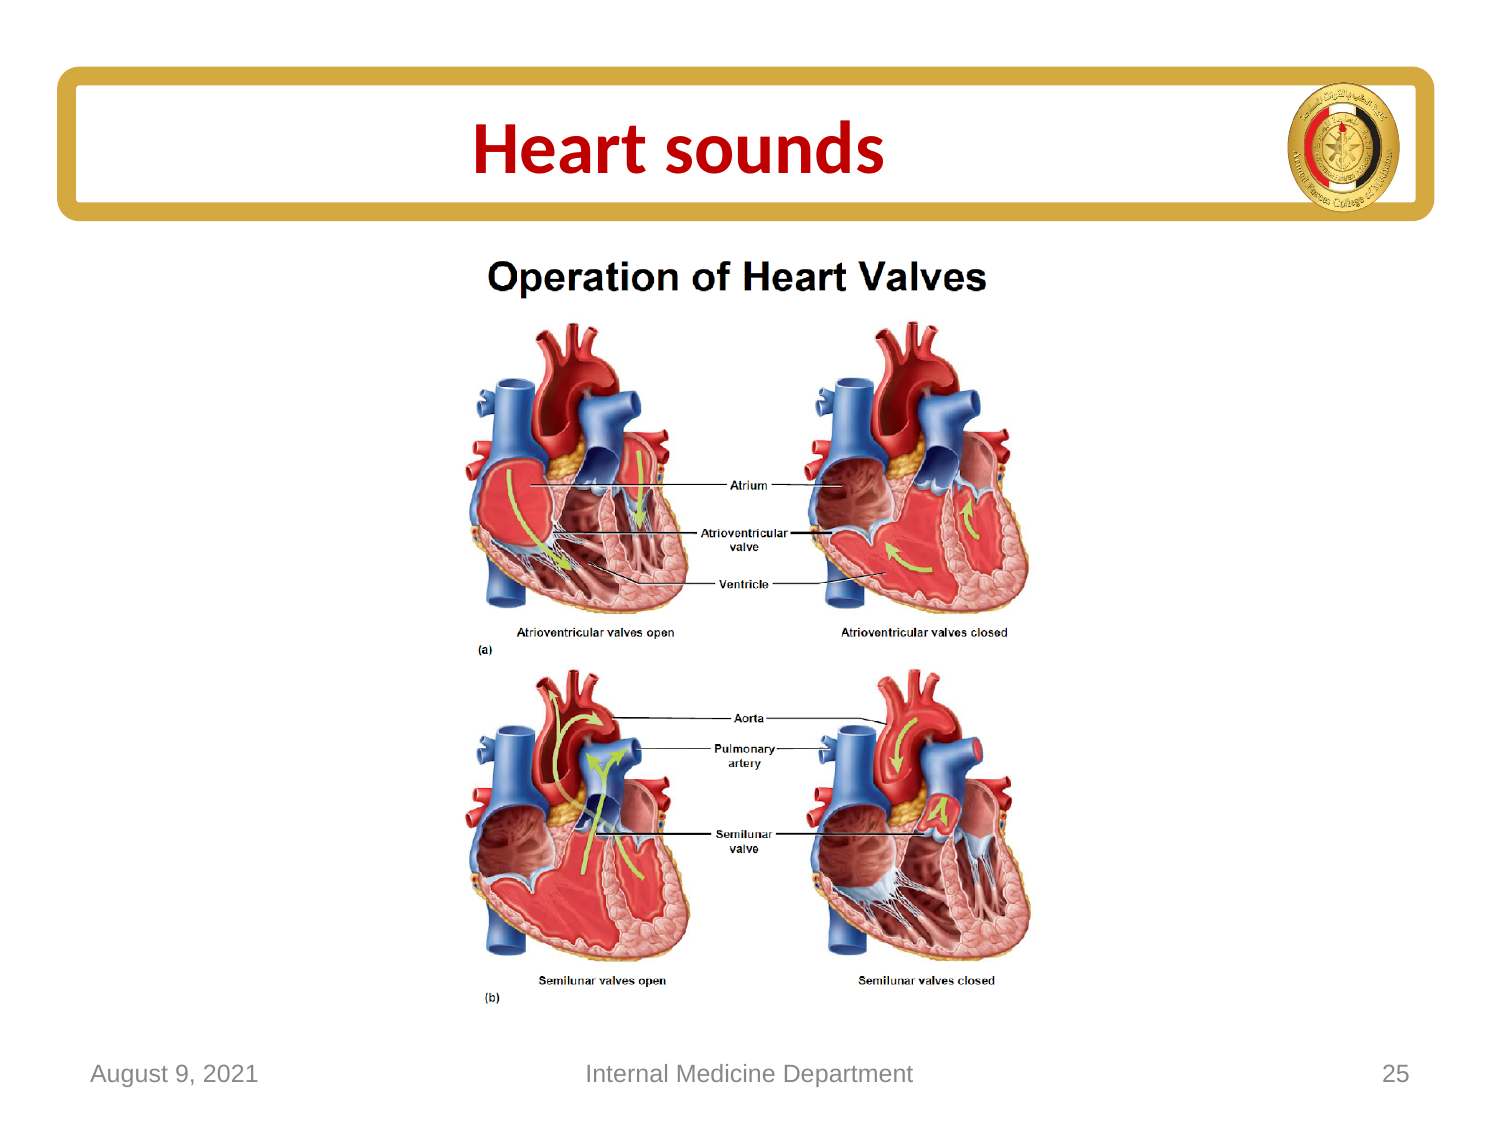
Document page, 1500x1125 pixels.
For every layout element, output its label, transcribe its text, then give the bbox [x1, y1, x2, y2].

title Heart sounds [66, 98, 1292, 189]
footer Internal Medicine Department [512, 1064, 988, 1103]
slide_number 25 [1074, 1042, 1425, 1103]
picture [1292, 82, 1400, 213]
picture [437, 238, 1063, 1055]
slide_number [75, 1042, 425, 1103]
